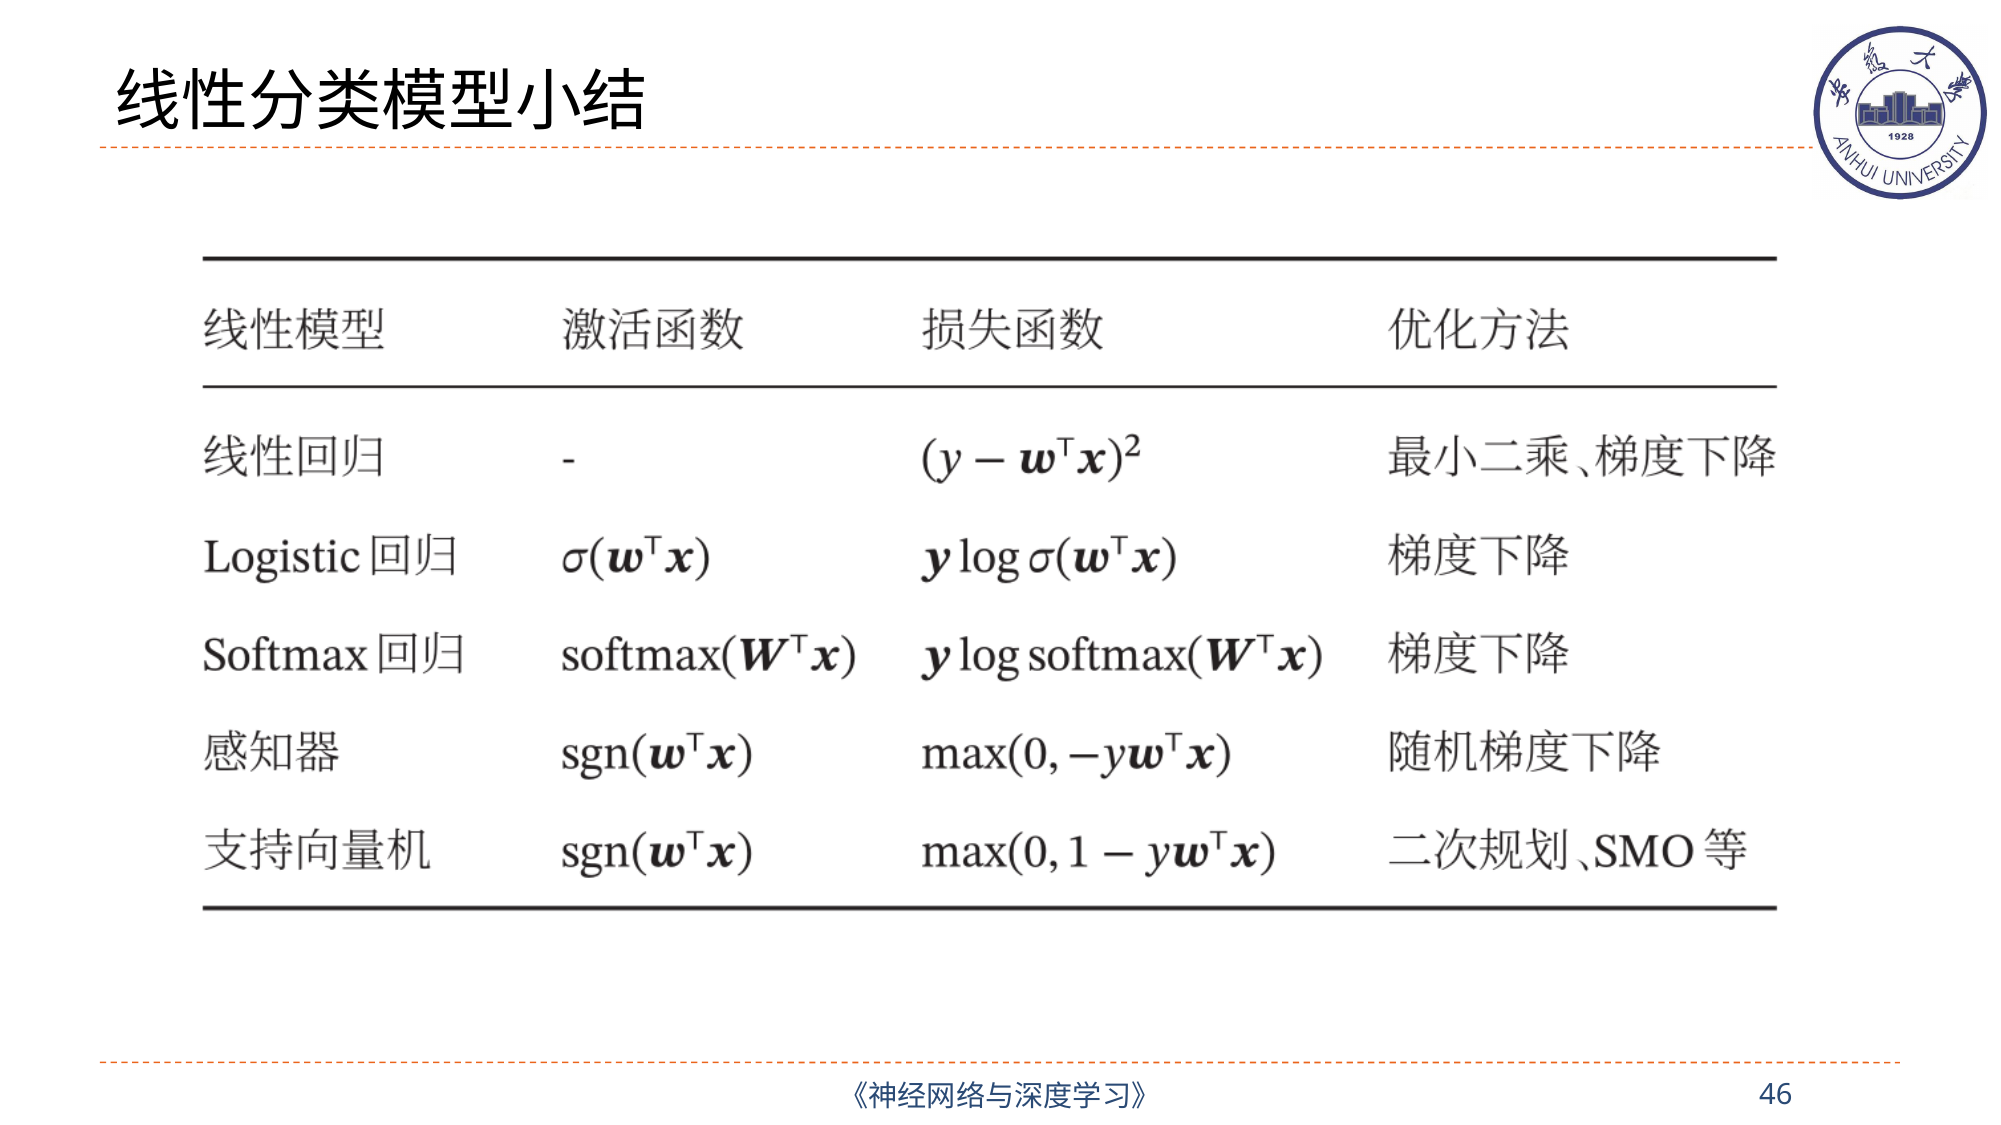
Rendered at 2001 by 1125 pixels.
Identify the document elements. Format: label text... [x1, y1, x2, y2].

title 线性分类模型小结 [99, 24, 1812, 146]
picture [175, 205, 1825, 944]
picture [1812, 24, 1988, 201]
